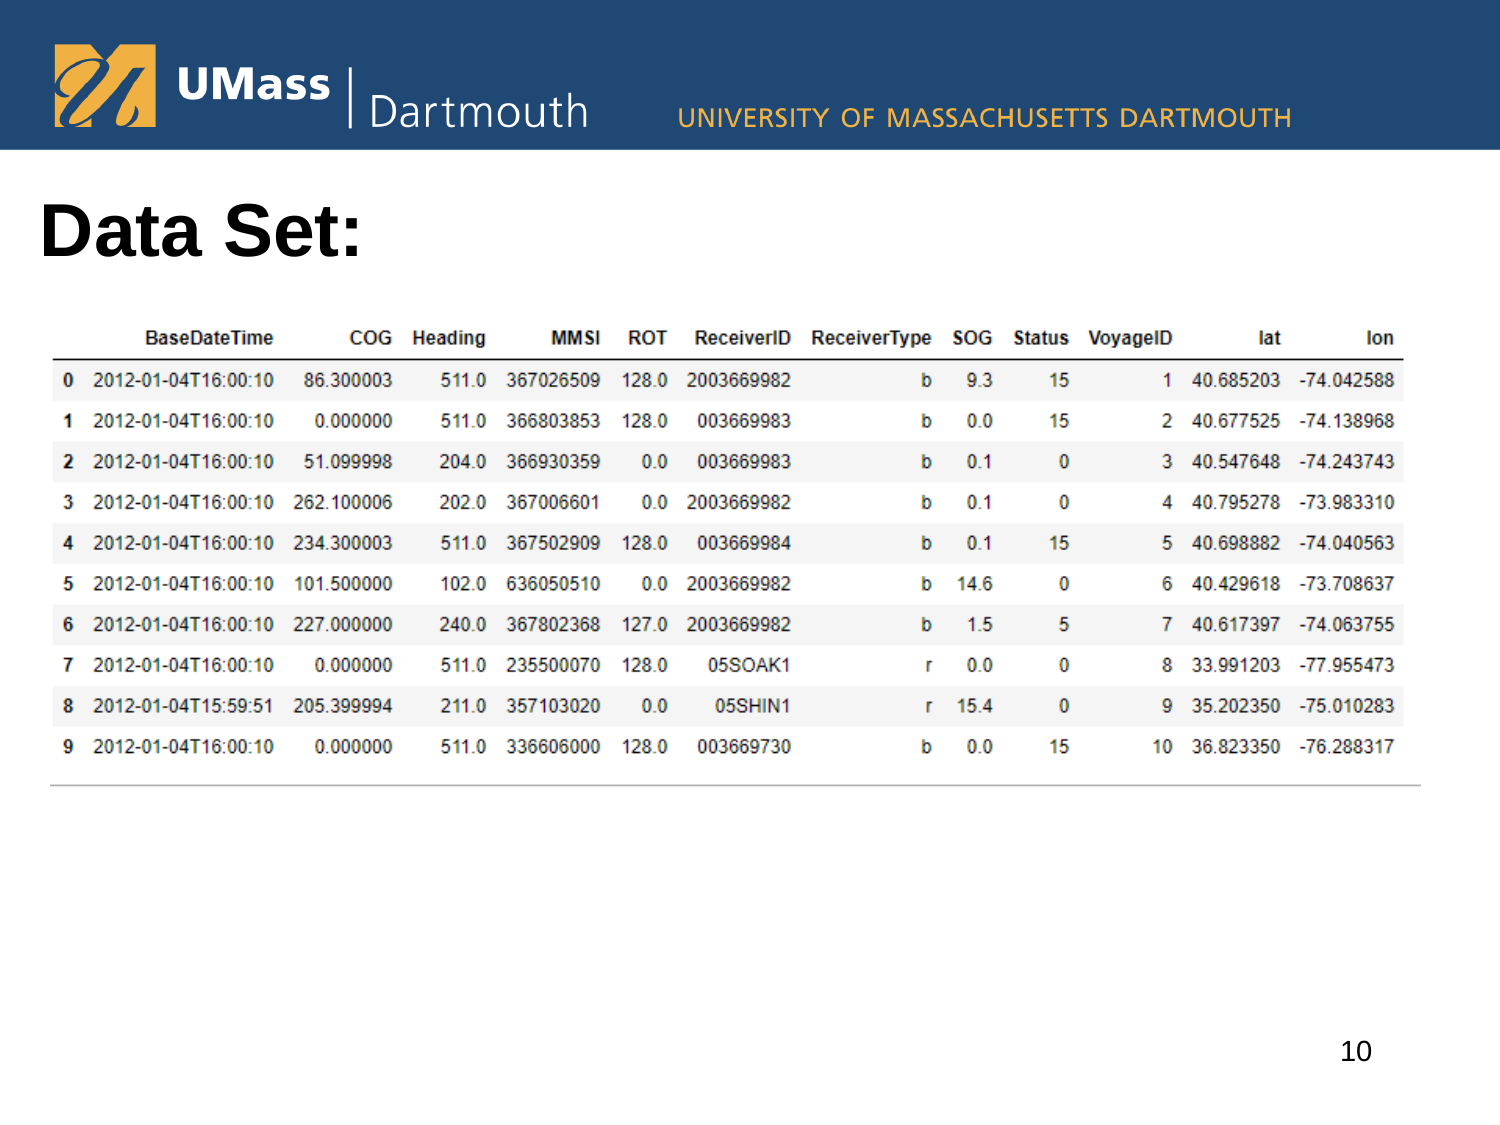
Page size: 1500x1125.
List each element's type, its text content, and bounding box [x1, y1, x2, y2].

title Data Set: [24, 203, 1301, 280]
picture [49, 301, 1421, 788]
picture [0, 0, 1500, 150]
slide_number 10 [1074, 1024, 1388, 1101]
